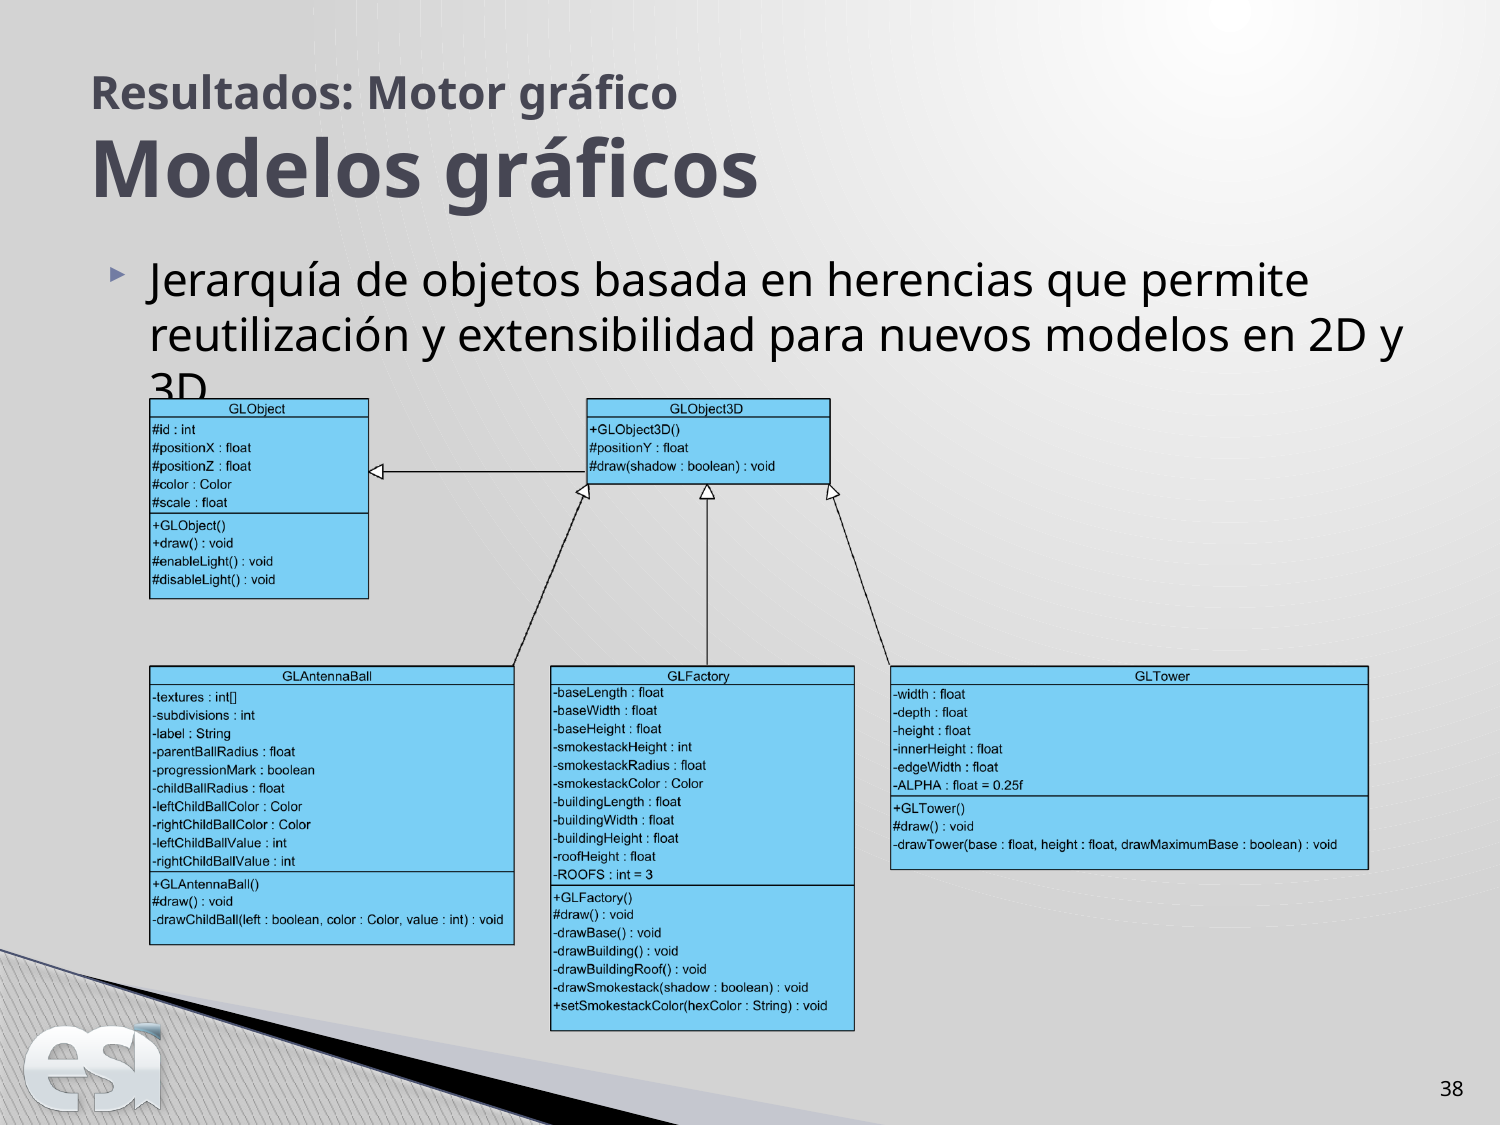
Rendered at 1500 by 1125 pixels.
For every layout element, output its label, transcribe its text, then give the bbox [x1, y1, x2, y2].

title Resultados: Motor gráfico Modelos gráficos [75, 45, 1425, 233]
picture [17, 396, 1370, 1116]
list Jerarquía de objetos basada en herencias que permite reutilización y extensibilidad para nuevos modelos en 2D y 3D. [75, 243, 1447, 986]
slide_number 38 [1418, 1051, 1479, 1112]
